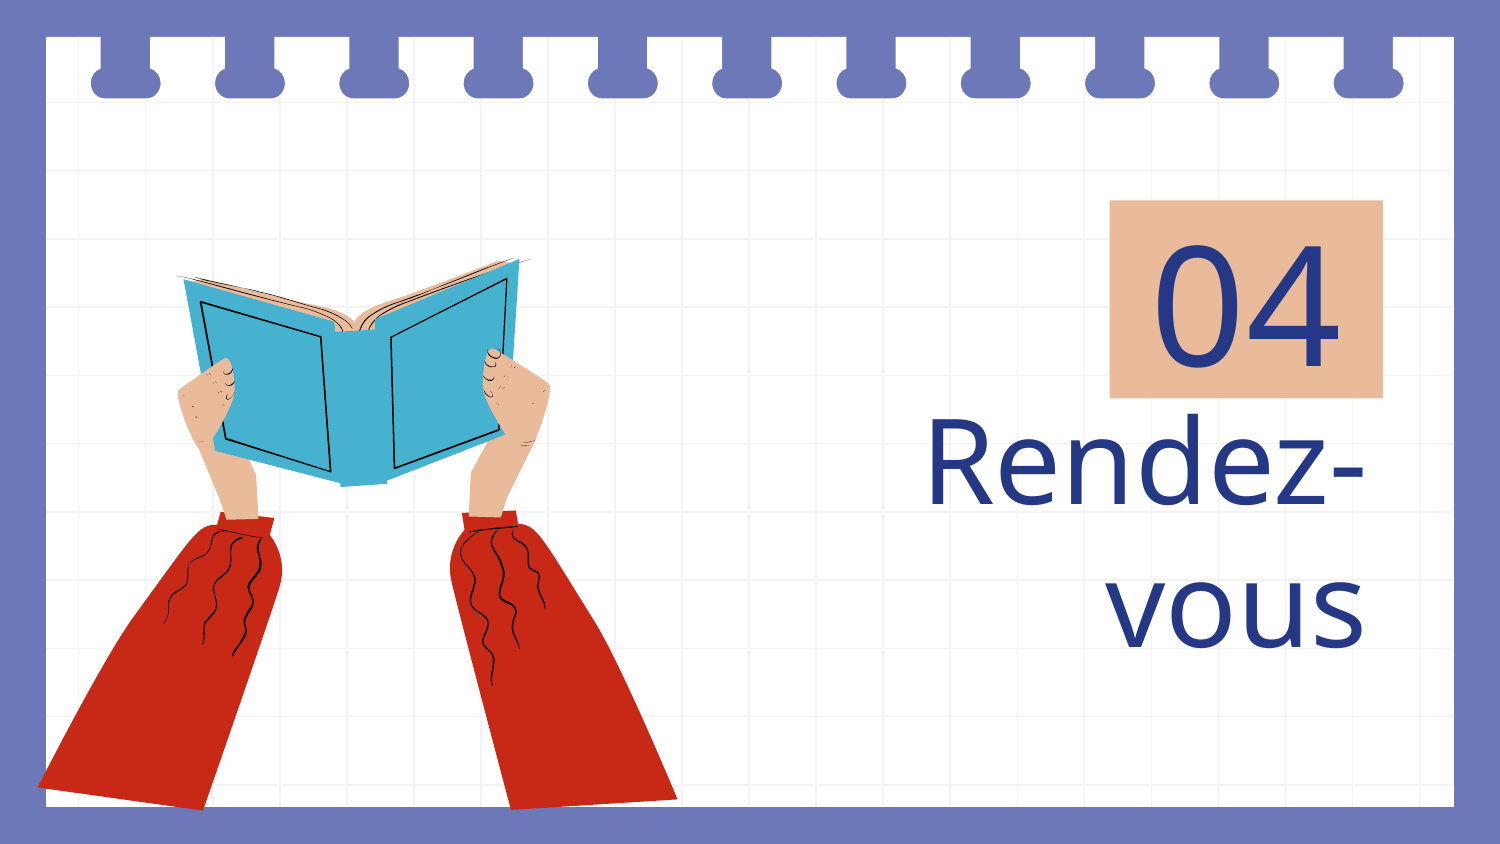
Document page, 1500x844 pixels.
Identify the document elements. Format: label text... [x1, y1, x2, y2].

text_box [58, 236, 746, 844]
title 04 [1109, 200, 1383, 399]
title Rendez-vous [750, 405, 1383, 686]
